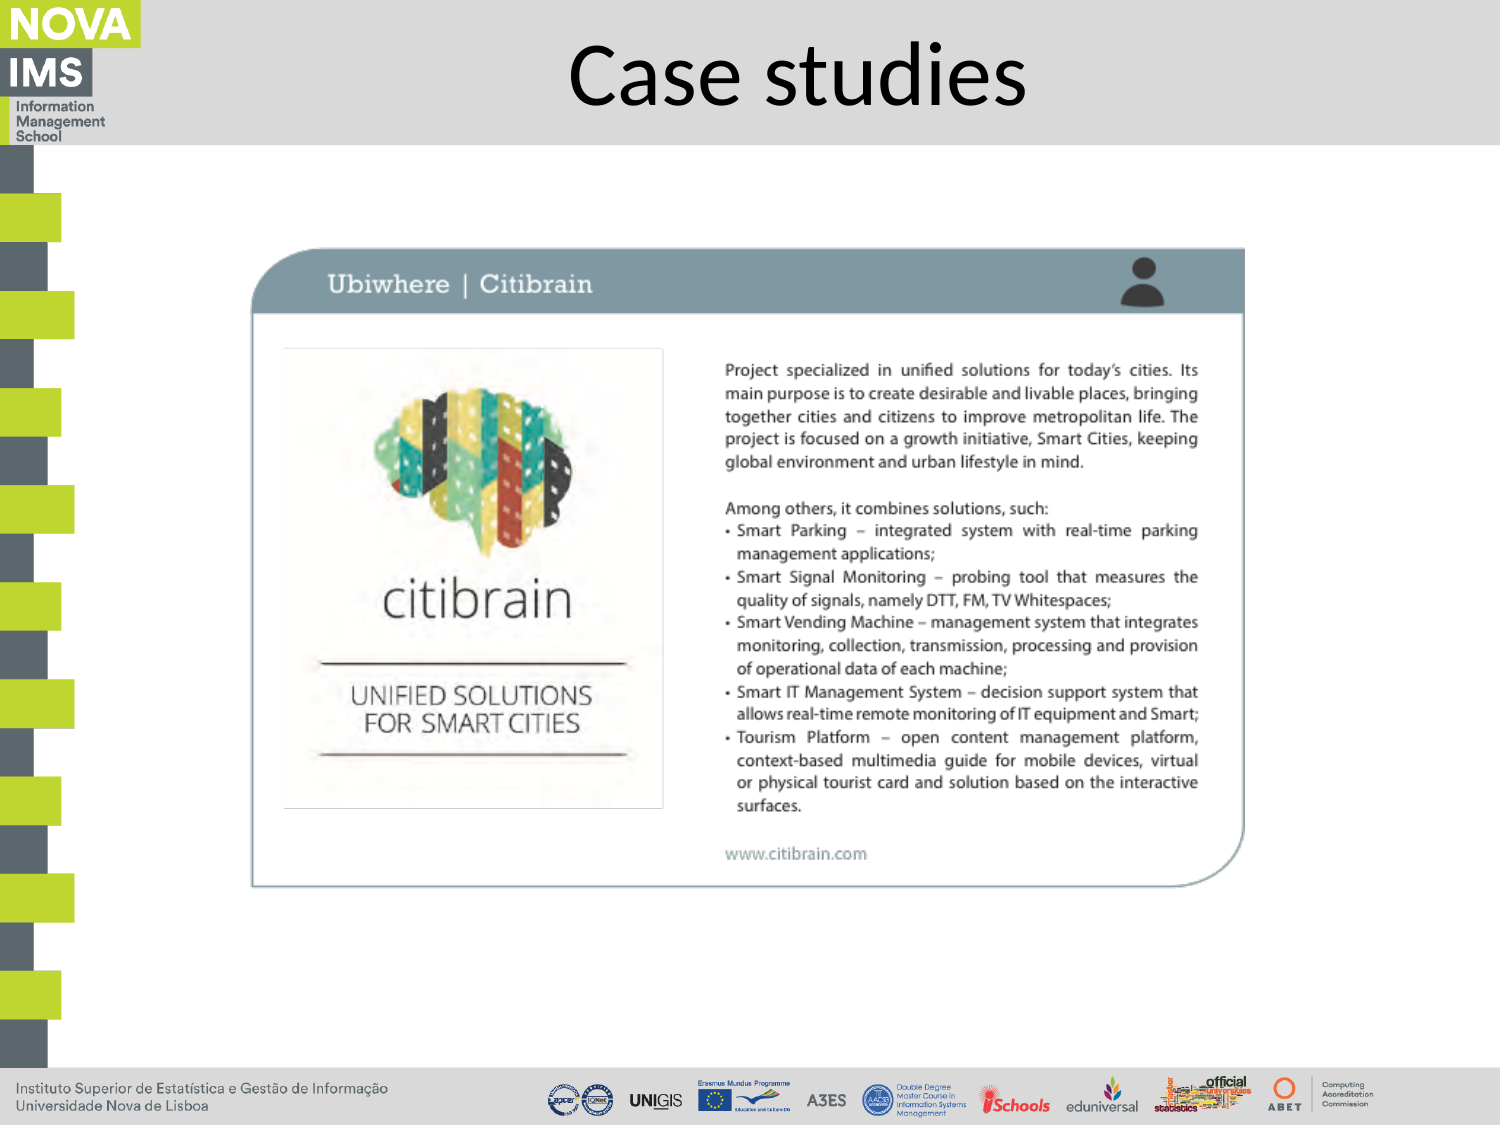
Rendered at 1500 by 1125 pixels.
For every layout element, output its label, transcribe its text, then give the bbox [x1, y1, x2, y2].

picture [0, 0, 1500, 1125]
title Case studies [123, 0, 1474, 138]
